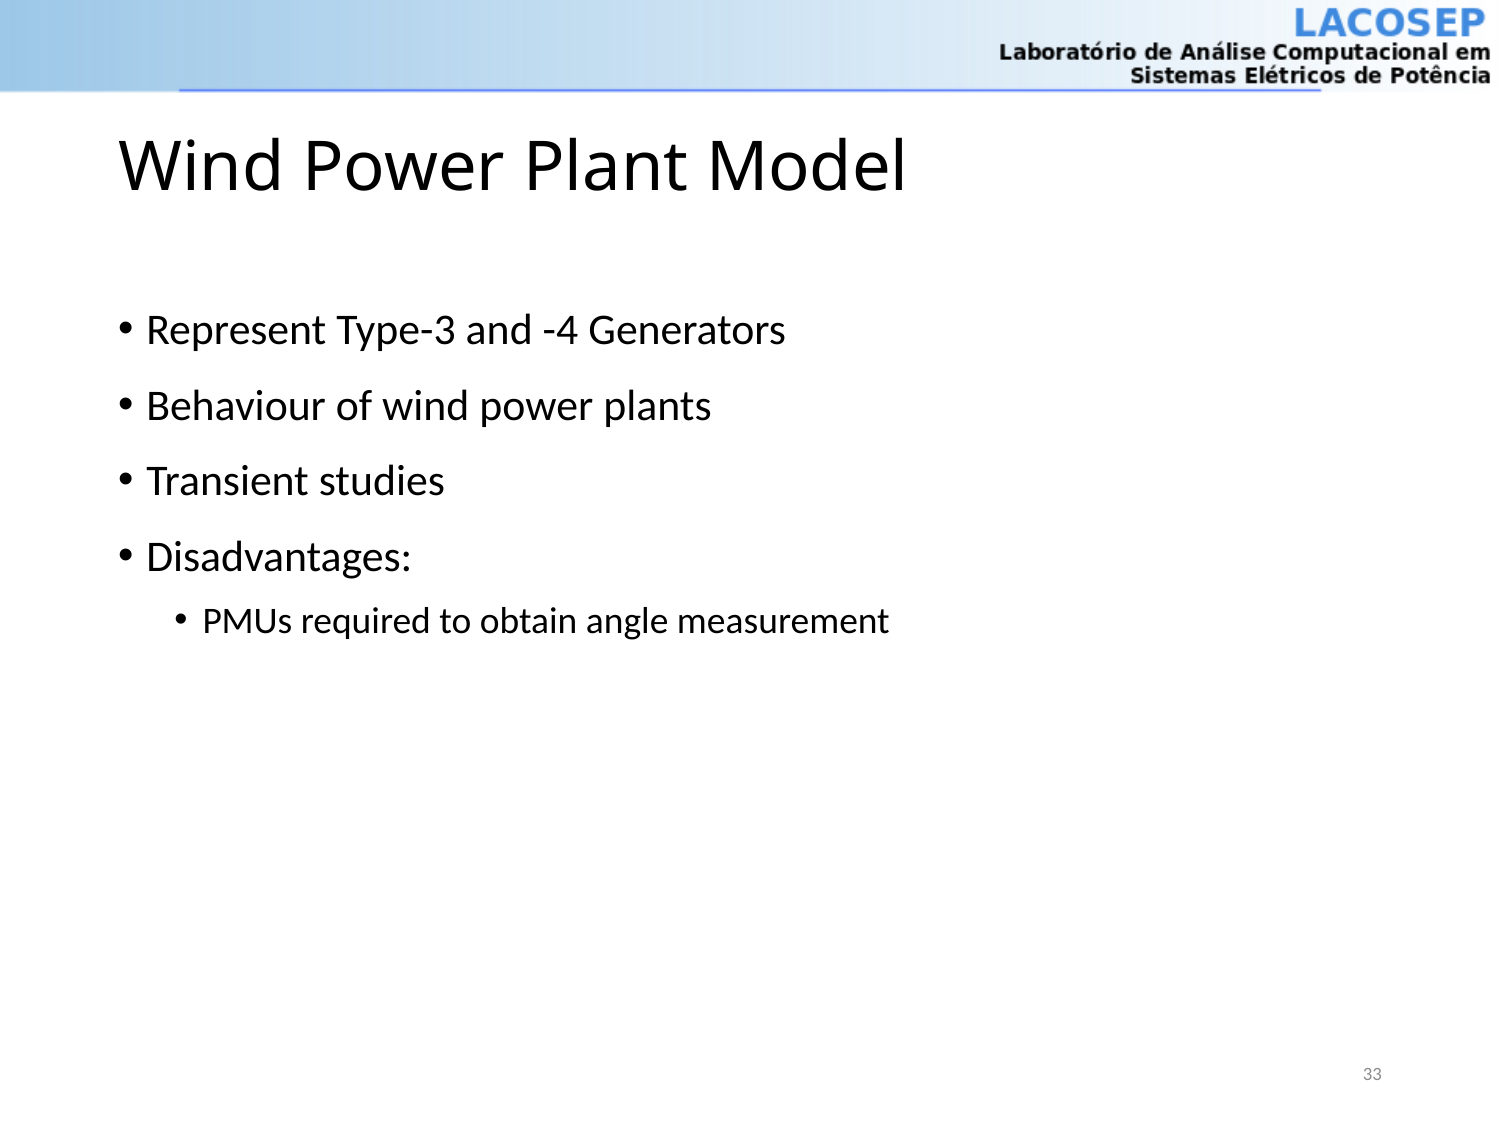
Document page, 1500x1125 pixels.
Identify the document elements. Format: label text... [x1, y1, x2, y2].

title Wind Power Plant Model [103, 59, 1397, 278]
slide_number 33 [1059, 1042, 1397, 1103]
list Represent Type-3 and -4 Generators Behaviour of wind power plants Transient studies Disadvantages: PMUs required to obtain angle measurement [103, 299, 1397, 1014]
picture [0, 0, 1500, 1125]
